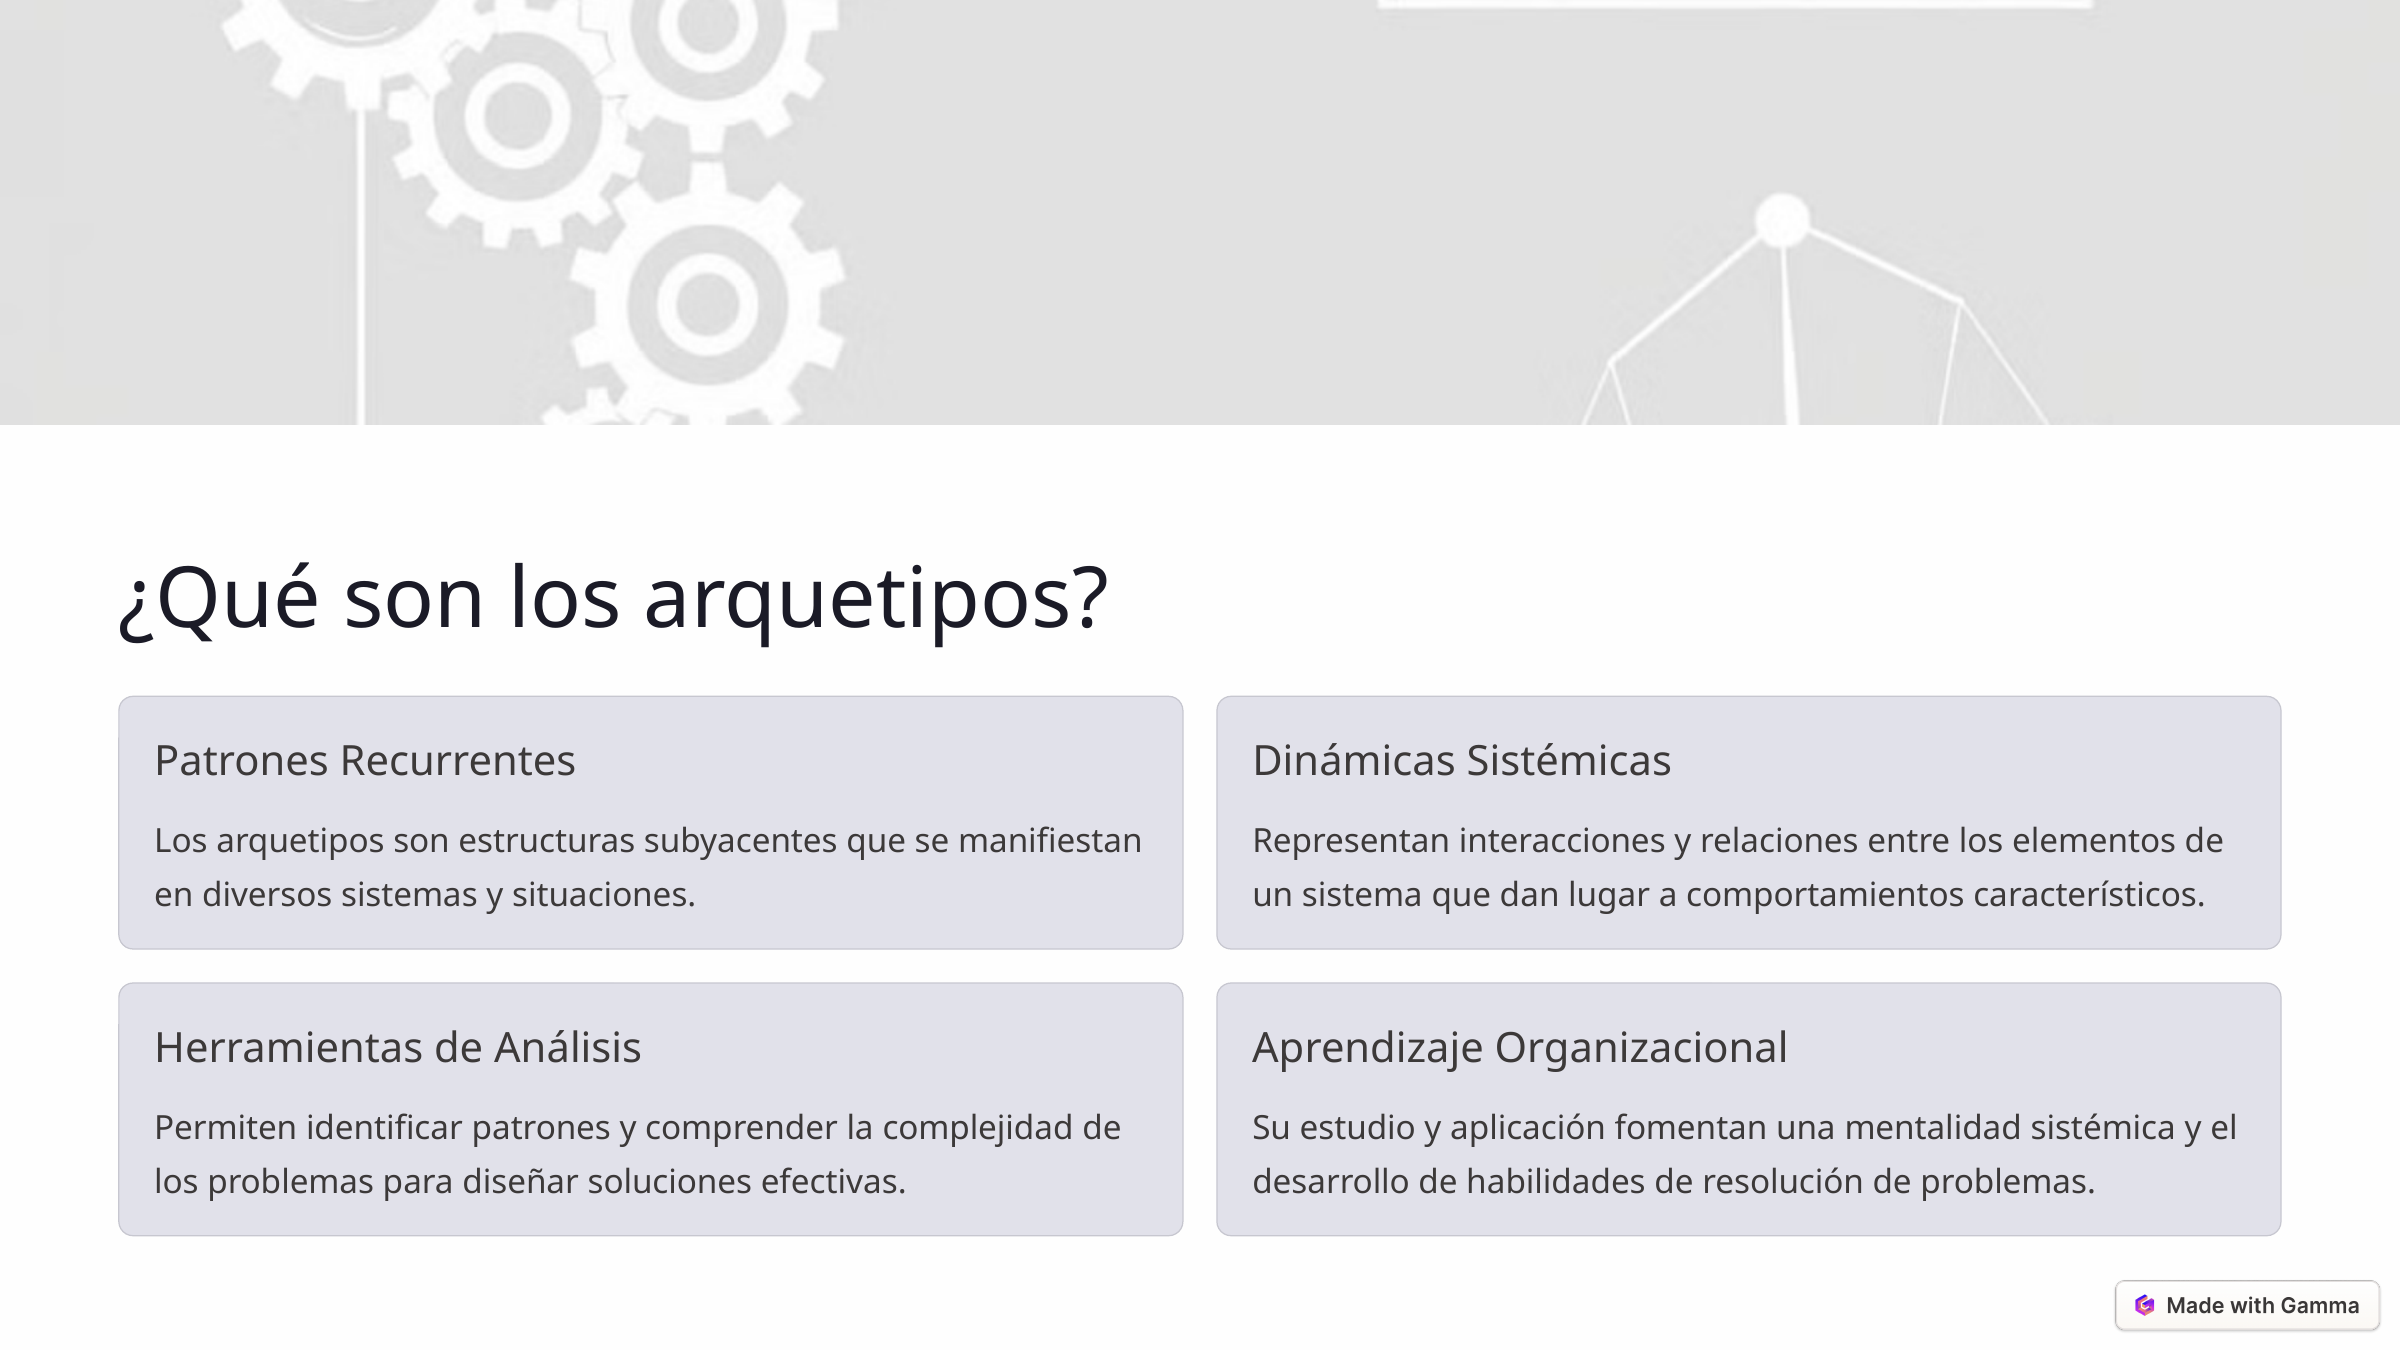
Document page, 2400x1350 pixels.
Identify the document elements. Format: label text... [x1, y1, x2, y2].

text_box [118, 696, 1183, 950]
text_box [1216, 982, 2282, 1236]
text_box [118, 982, 1183, 1236]
text_box Los arquetipos son estructuras subyacentes que se manifiestan en diversos sistemas y situaciones. [154, 804, 1148, 914]
text_box Dinámicas Sistémicas [1252, 731, 1678, 785]
text_box ¿Qué son los arquetipos? [118, 539, 1100, 646]
picture [0, 0, 2400, 425]
text_box Patrones Recurrentes [154, 731, 580, 785]
text_box Permiten identificar patrones y comprender la complejidad de los problemas para diseñar soluciones efectivas. [154, 1091, 1148, 1201]
text_box [1216, 696, 2282, 950]
text_box Representan interacciones y relaciones entre los elementos de un sistema que dan lugar a comportamientos característicos. [1252, 804, 2246, 914]
picture [2106, 1271, 2389, 1339]
text_box Su estudio y aplicación fomentan una mentalidad sistémica y el desarrollo de habilidades de resolución de problemas. [1252, 1091, 2246, 1201]
text_box Aprendizaje Organizacional [1252, 1018, 1787, 1072]
text_box Herramientas de Análisis [154, 1018, 639, 1072]
